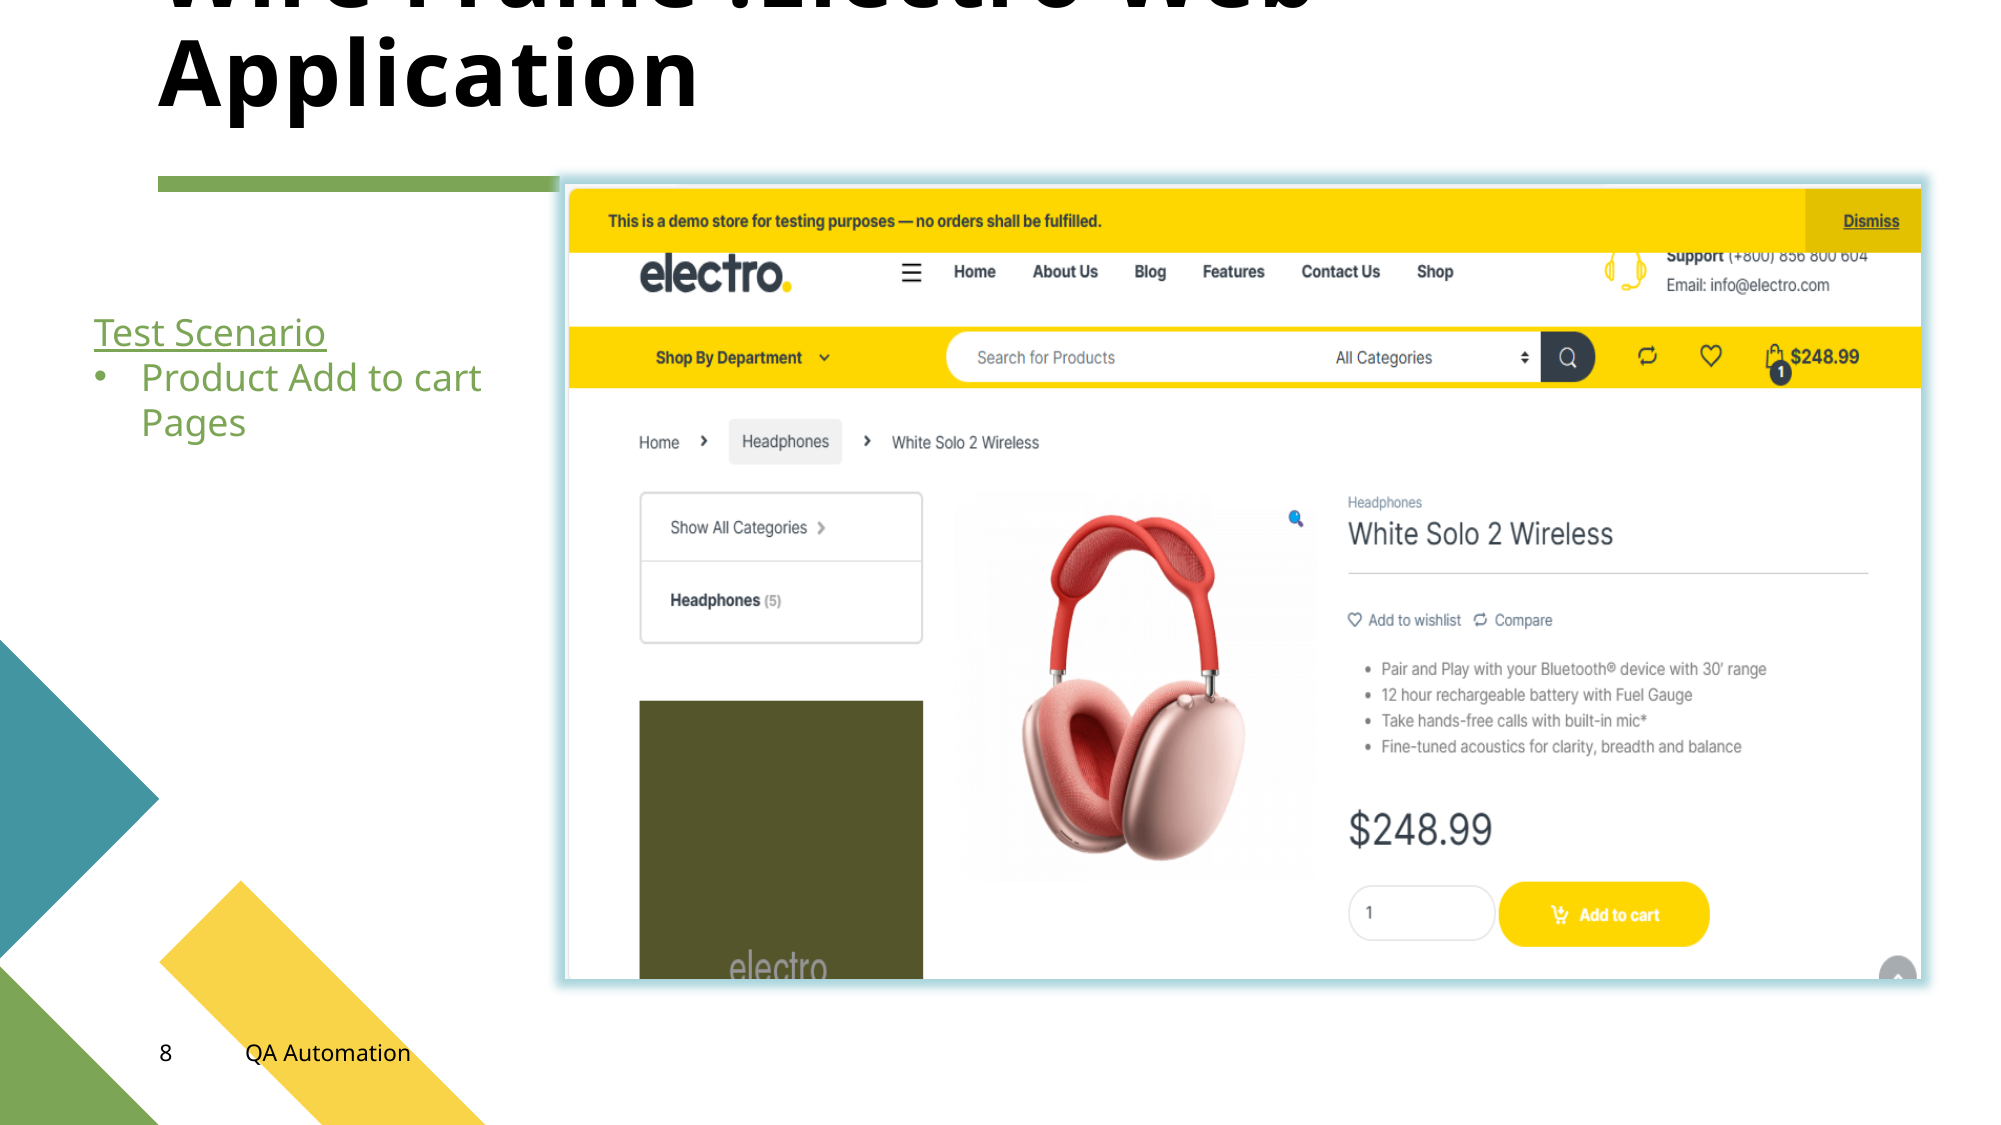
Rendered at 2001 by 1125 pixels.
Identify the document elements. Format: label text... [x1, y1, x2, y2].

title Wire Frame :Electro Web Application [158, 0, 1826, 126]
text_box Test Scenario Product Add to cart Pages [79, 255, 546, 676]
picture [565, 184, 1921, 979]
slide_number 8 [159, 1038, 245, 1080]
footer QA Automation [245, 1038, 491, 1080]
